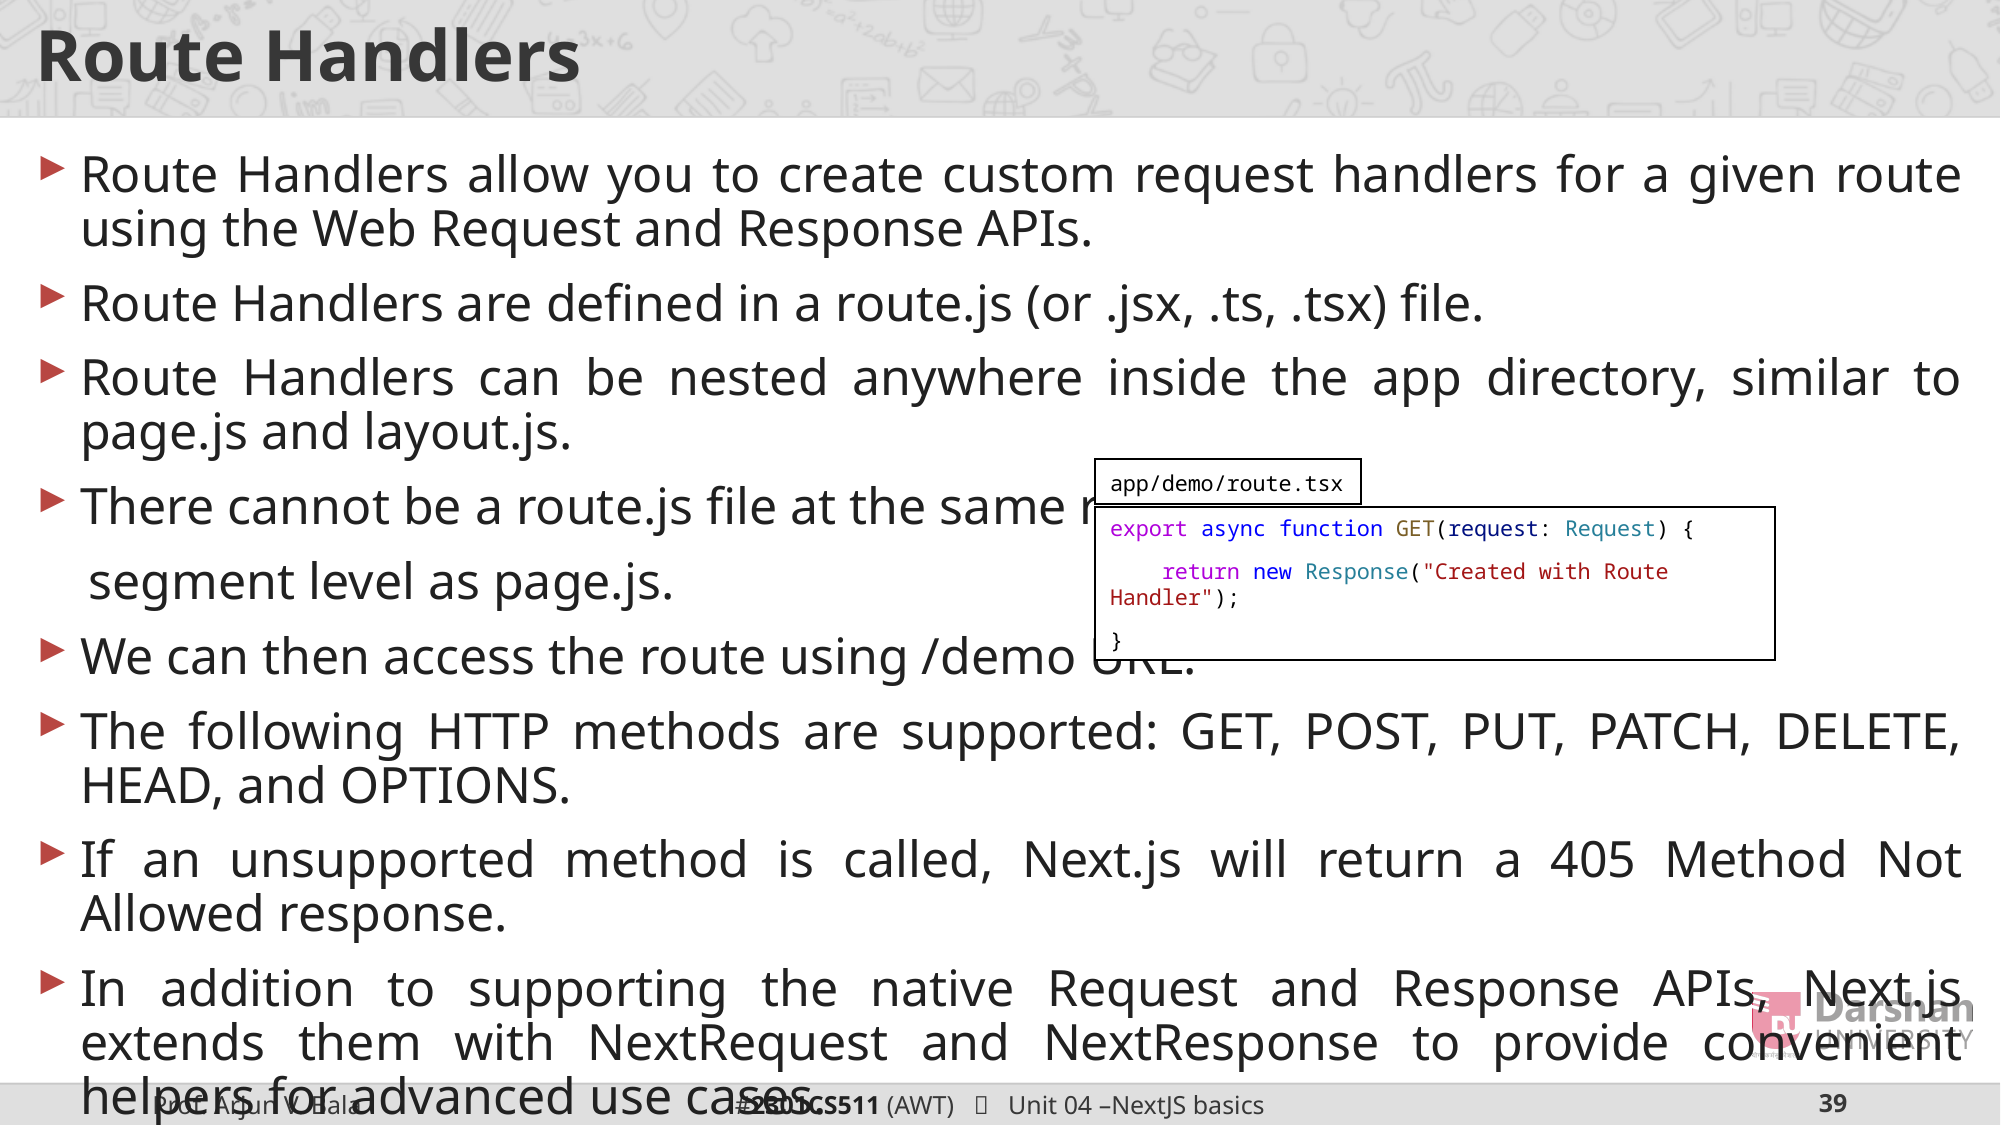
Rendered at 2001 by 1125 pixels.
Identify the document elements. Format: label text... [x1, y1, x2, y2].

list Route Handlers allow you to create custom request handlers for a given route using the Web Request and Response APIs. Route Handlers are defined in a route.js (or .jsx, .ts, .tsx) file. Route Handlers can be nested anywhere inside the app directory, similar to page.js and layout.js. There cannot be a route.js file at the same route segment level as page.js. We can then access the route using /demo URL. The following HTTP methods are supported: GET, POST, PUT, PATCH, DELETE, HEAD, and OPTIONS. If an unsupported method is called, Next.js will return a 405 Method Not Allowed response. In addition to supporting the native Request and Response APIs, Next.js extends them with NextRequest and NextResponse to provide convenient helpers for advanced use cases. [21, 141, 1979, 1059]
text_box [1094, 459, 1806, 636]
title Route Handlers [0, 0, 2000, 117]
